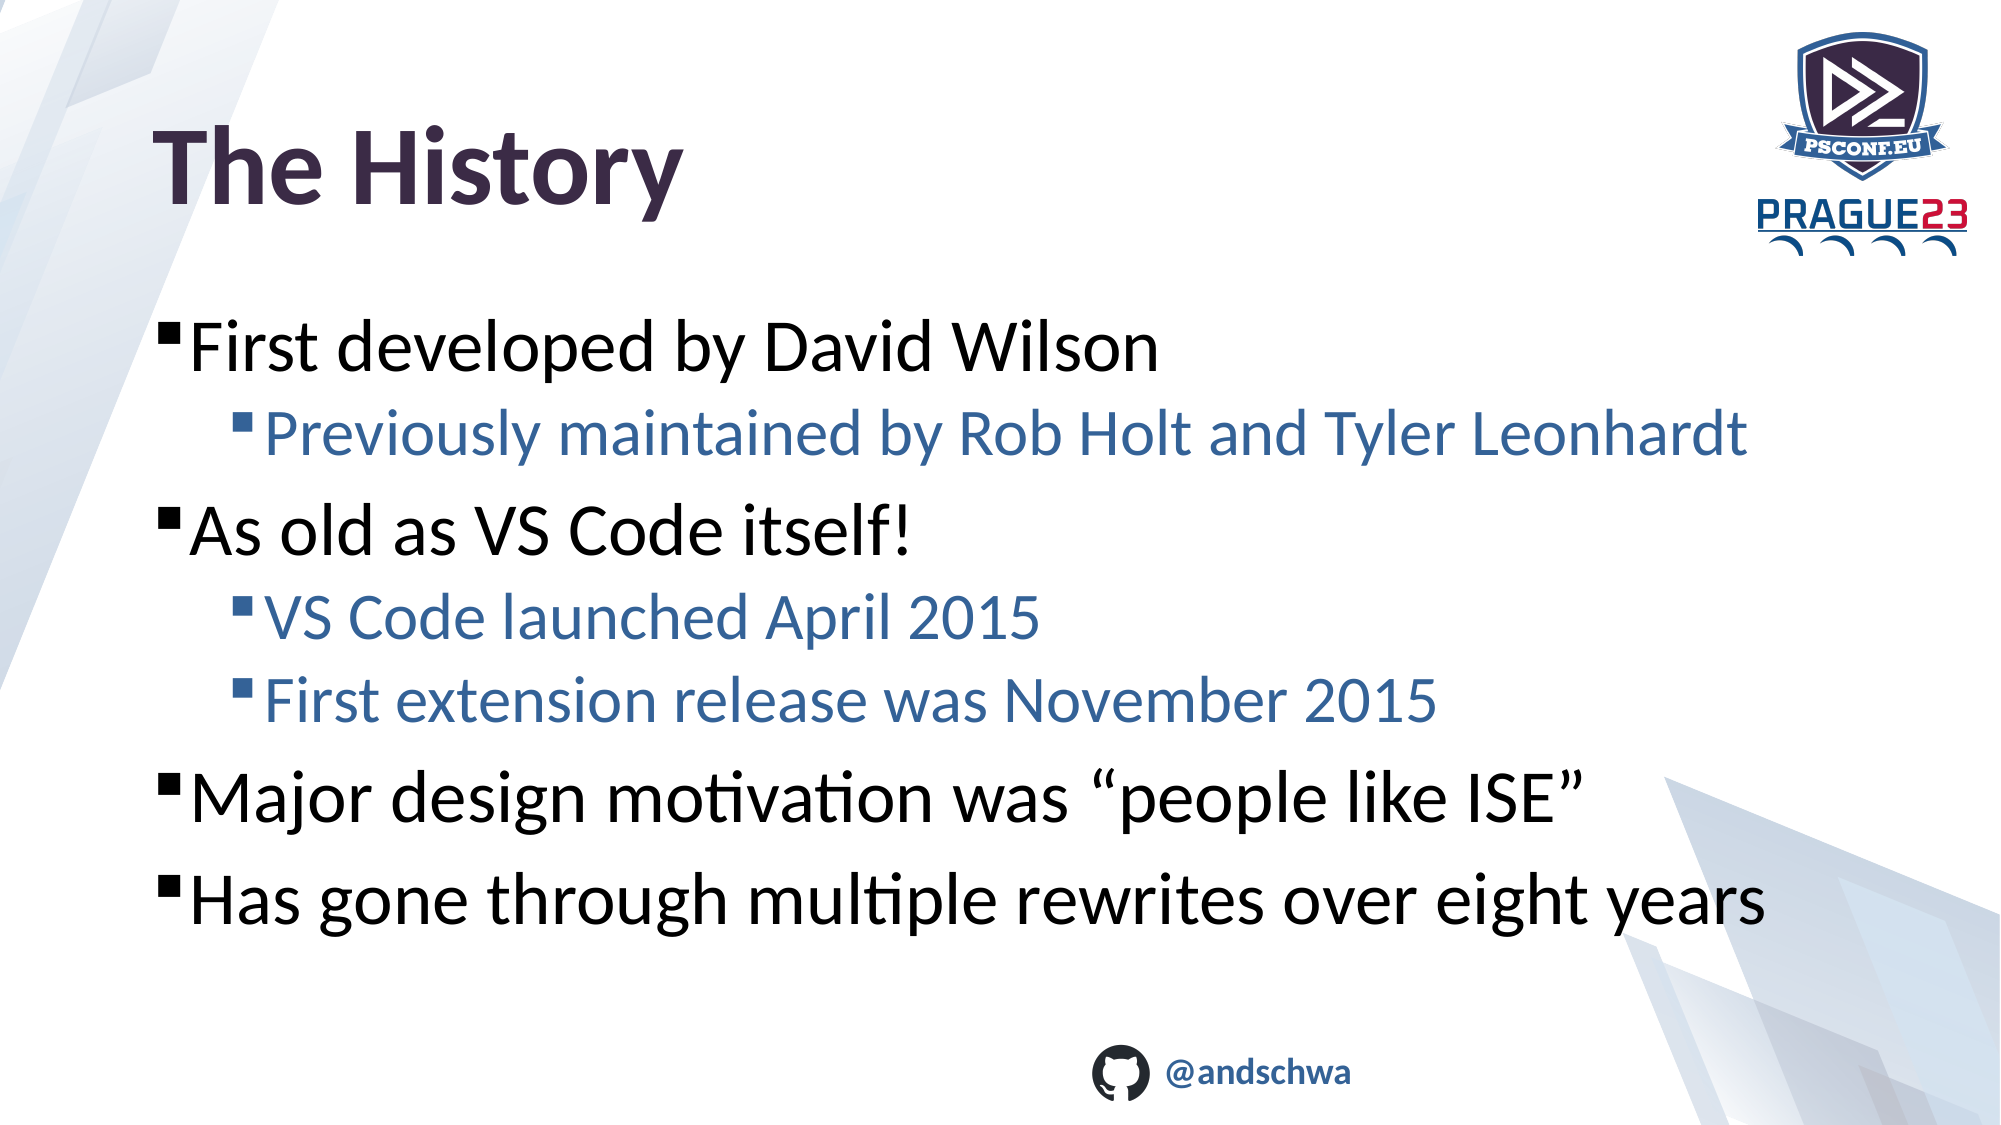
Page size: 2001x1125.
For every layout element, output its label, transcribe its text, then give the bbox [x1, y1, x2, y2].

list First developed by David Wilson Previously maintained by Rob Holt and Tyler Leonhardt As old as VS Code itself! VS Code launched April 2015 First extension release was November 2015 Major design motivation was “people like ISE” Has gone through multiple rewrites over eight years [137, 299, 1863, 1014]
picture [0, 0, 2000, 1125]
title The History [137, 59, 1735, 278]
